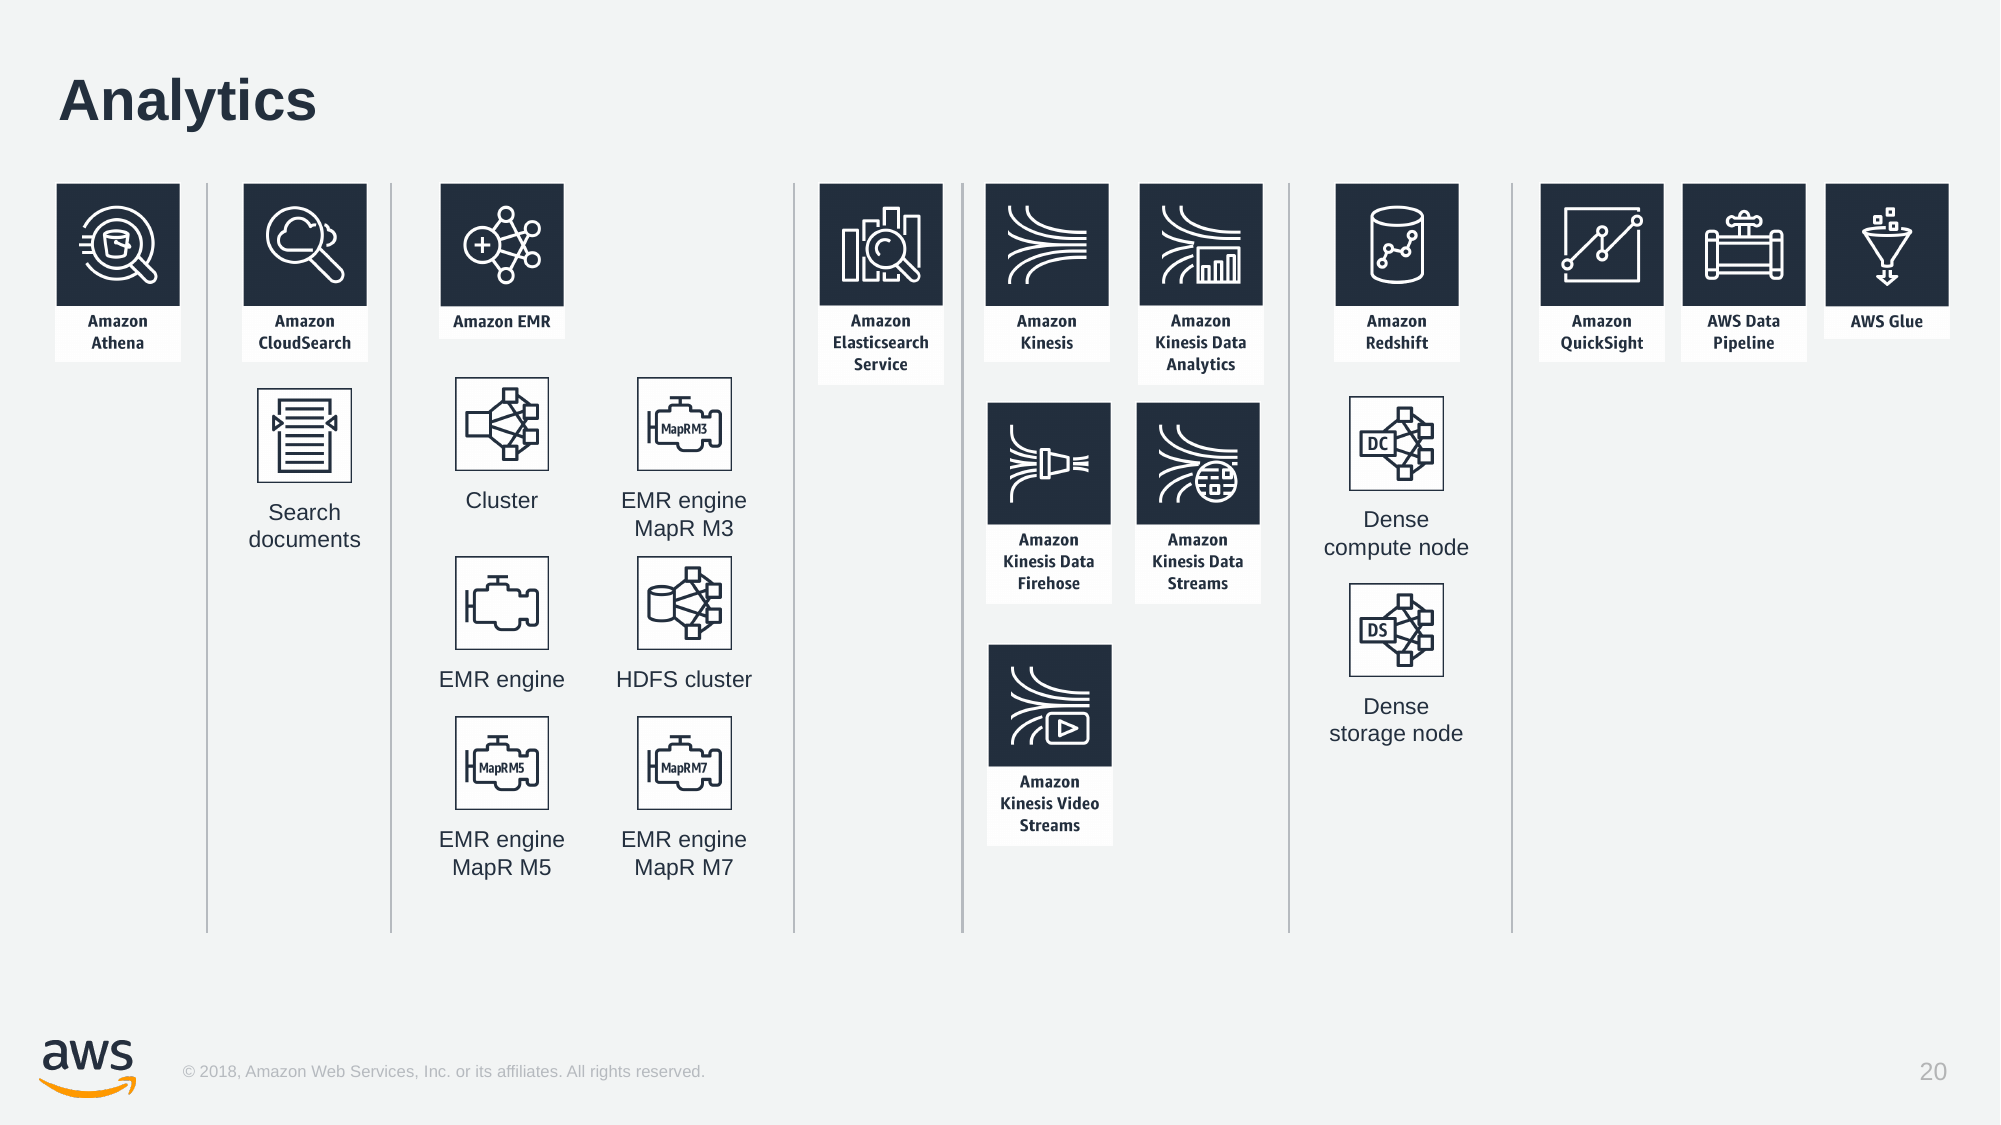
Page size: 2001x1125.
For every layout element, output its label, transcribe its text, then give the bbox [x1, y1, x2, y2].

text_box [414, 377, 590, 522]
picture [242, 182, 368, 362]
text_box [1308, 583, 1485, 755]
picture [55, 182, 181, 362]
picture [1135, 401, 1261, 604]
picture [1824, 182, 1950, 339]
picture [39, 1040, 136, 1098]
picture [986, 401, 1112, 604]
picture [1138, 182, 1264, 385]
picture [1681, 182, 1807, 362]
picture [984, 182, 1110, 362]
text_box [596, 716, 773, 888]
picture [439, 182, 565, 339]
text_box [414, 716, 590, 888]
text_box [1308, 396, 1485, 569]
picture [1539, 182, 1665, 362]
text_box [596, 556, 773, 701]
slide_number 20 [1512, 1040, 1963, 1101]
picture [818, 182, 944, 385]
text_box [414, 556, 590, 701]
title Analytics [43, 52, 1963, 150]
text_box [596, 377, 773, 549]
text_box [216, 388, 391, 561]
picture [987, 643, 1113, 846]
picture [1334, 182, 1460, 362]
